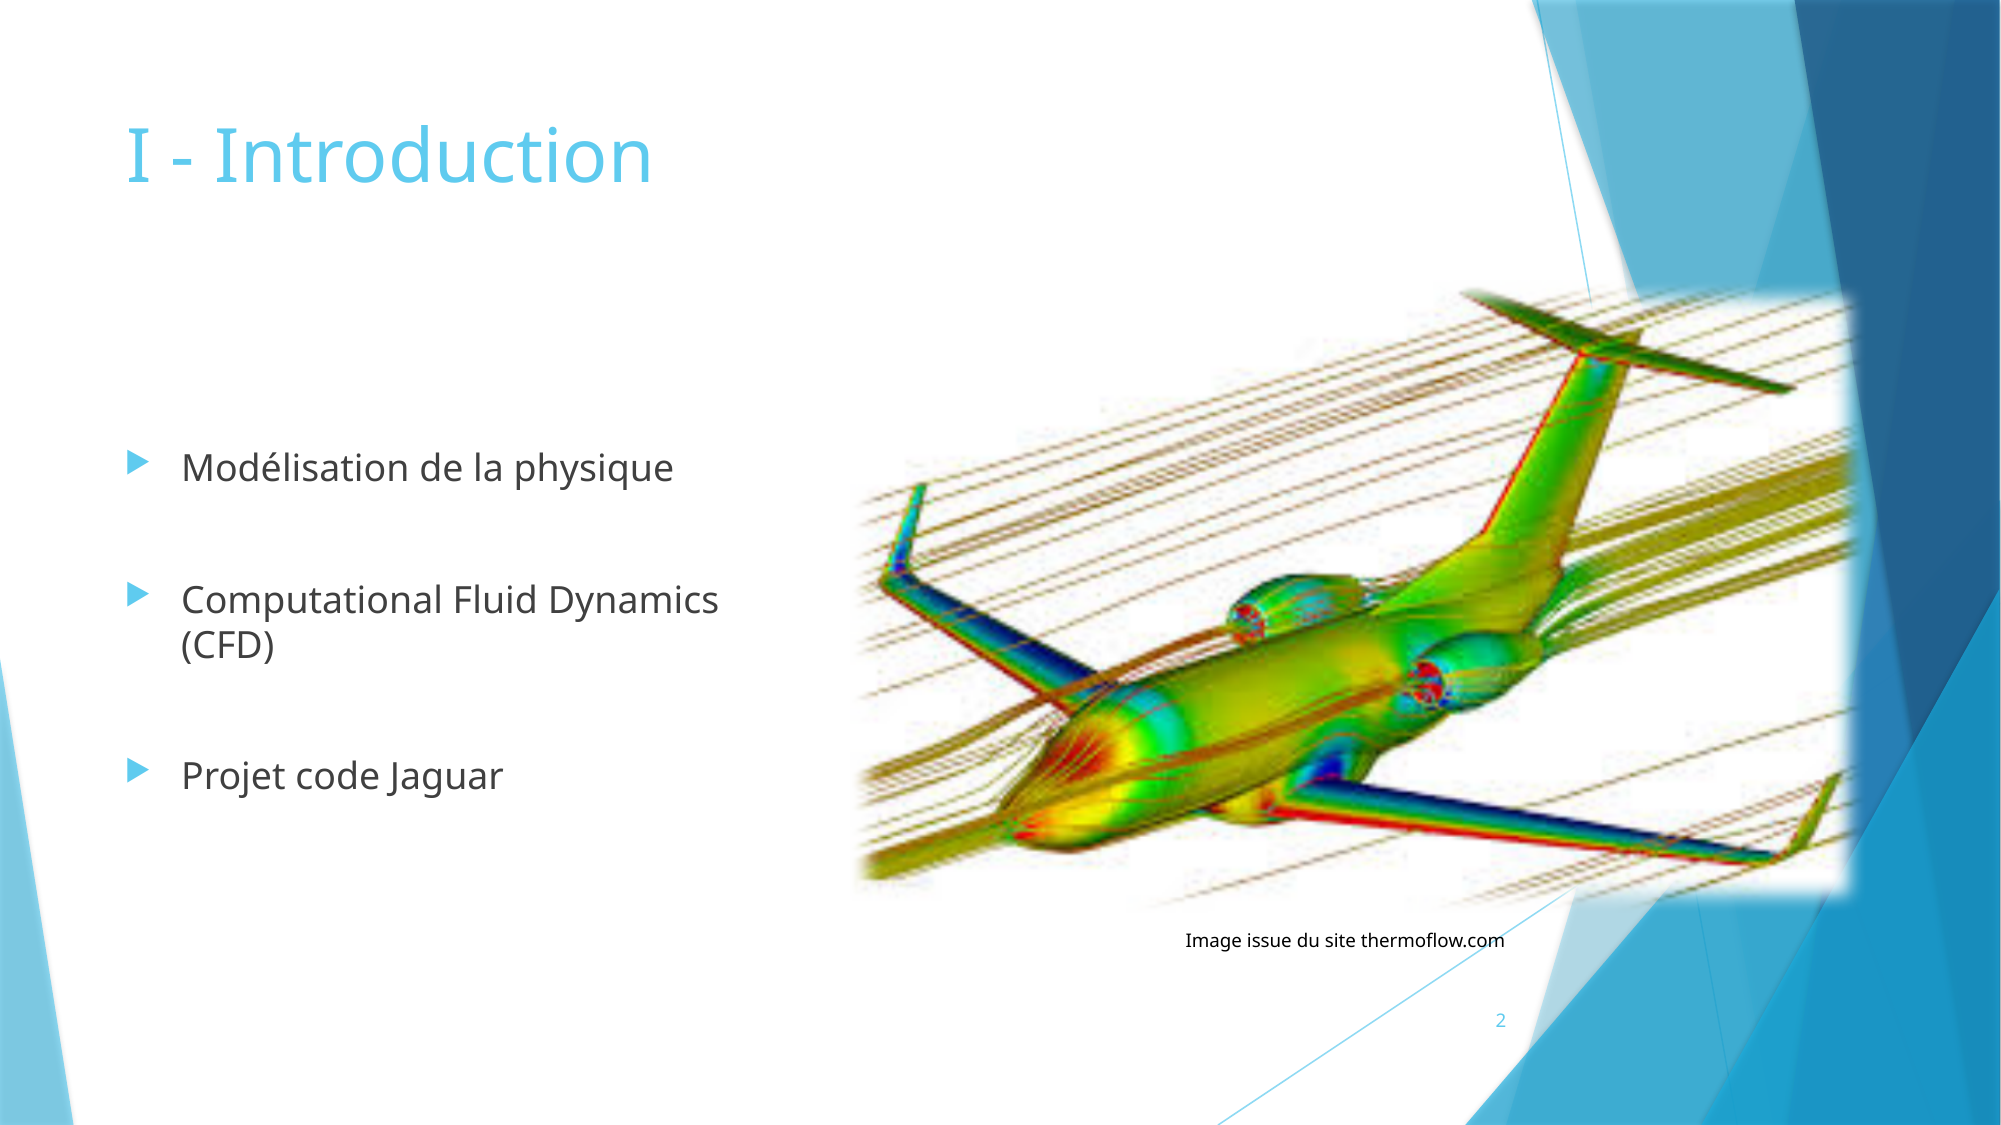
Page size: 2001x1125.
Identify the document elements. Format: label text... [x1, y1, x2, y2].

slide_number 2 [1409, 991, 1522, 1051]
title I - Introduction [111, 99, 1522, 317]
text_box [850, 280, 1867, 969]
list Modélisation de la physique Computational Fluid Dynamics (CFD) Projet code Jaguar [109, 436, 828, 770]
